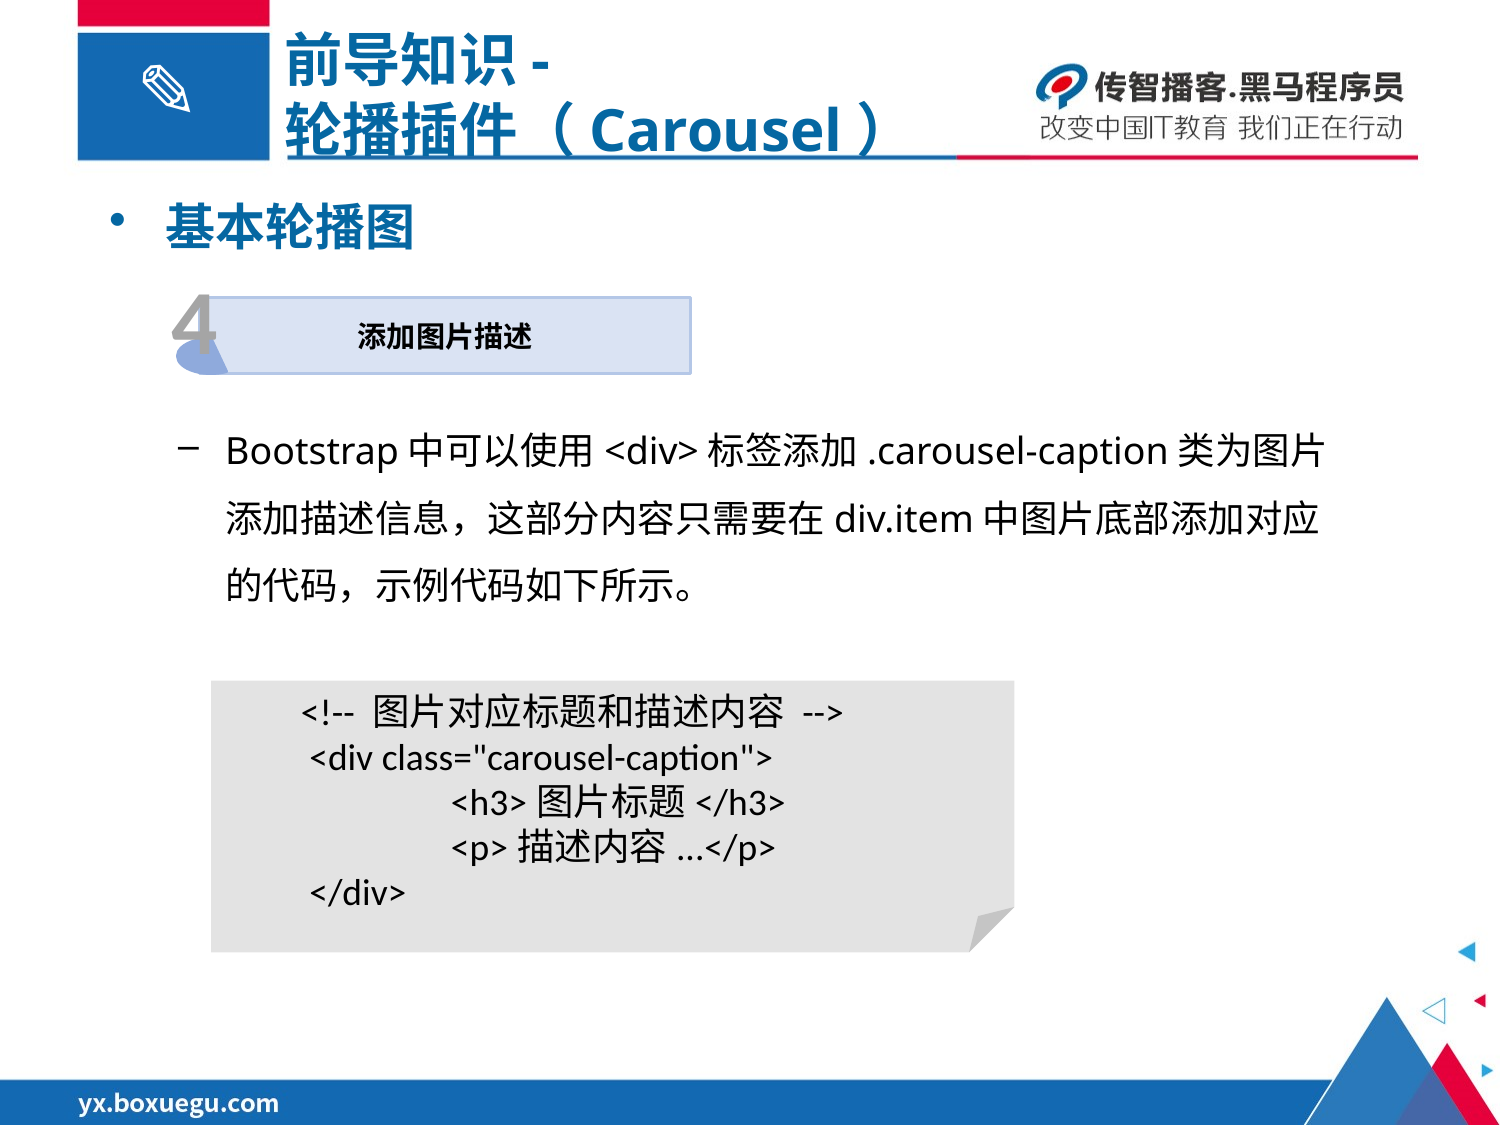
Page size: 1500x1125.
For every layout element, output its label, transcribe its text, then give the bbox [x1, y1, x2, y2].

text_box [153, 255, 691, 382]
text_box 前导知识- 轮播插件（Carousel） [269, 30, 1200, 157]
text_box 基本轮播图 [94, 157, 431, 263]
text_box Bootstrap中可以使用<div>标签添加.carousel-caption类为图片添加描述信息，这部分内容只需要在div.item中图片底部添加对应的代码，示例代码如下所示。 [88, 397, 1369, 765]
text_box <!-- 图片对应标题和描述内容 --> <div class="carousel-caption"> <h3>图片标题</h3> <p>描述内容...</p> </div> [210, 679, 1018, 954]
picture [0, 0, 1500, 1125]
